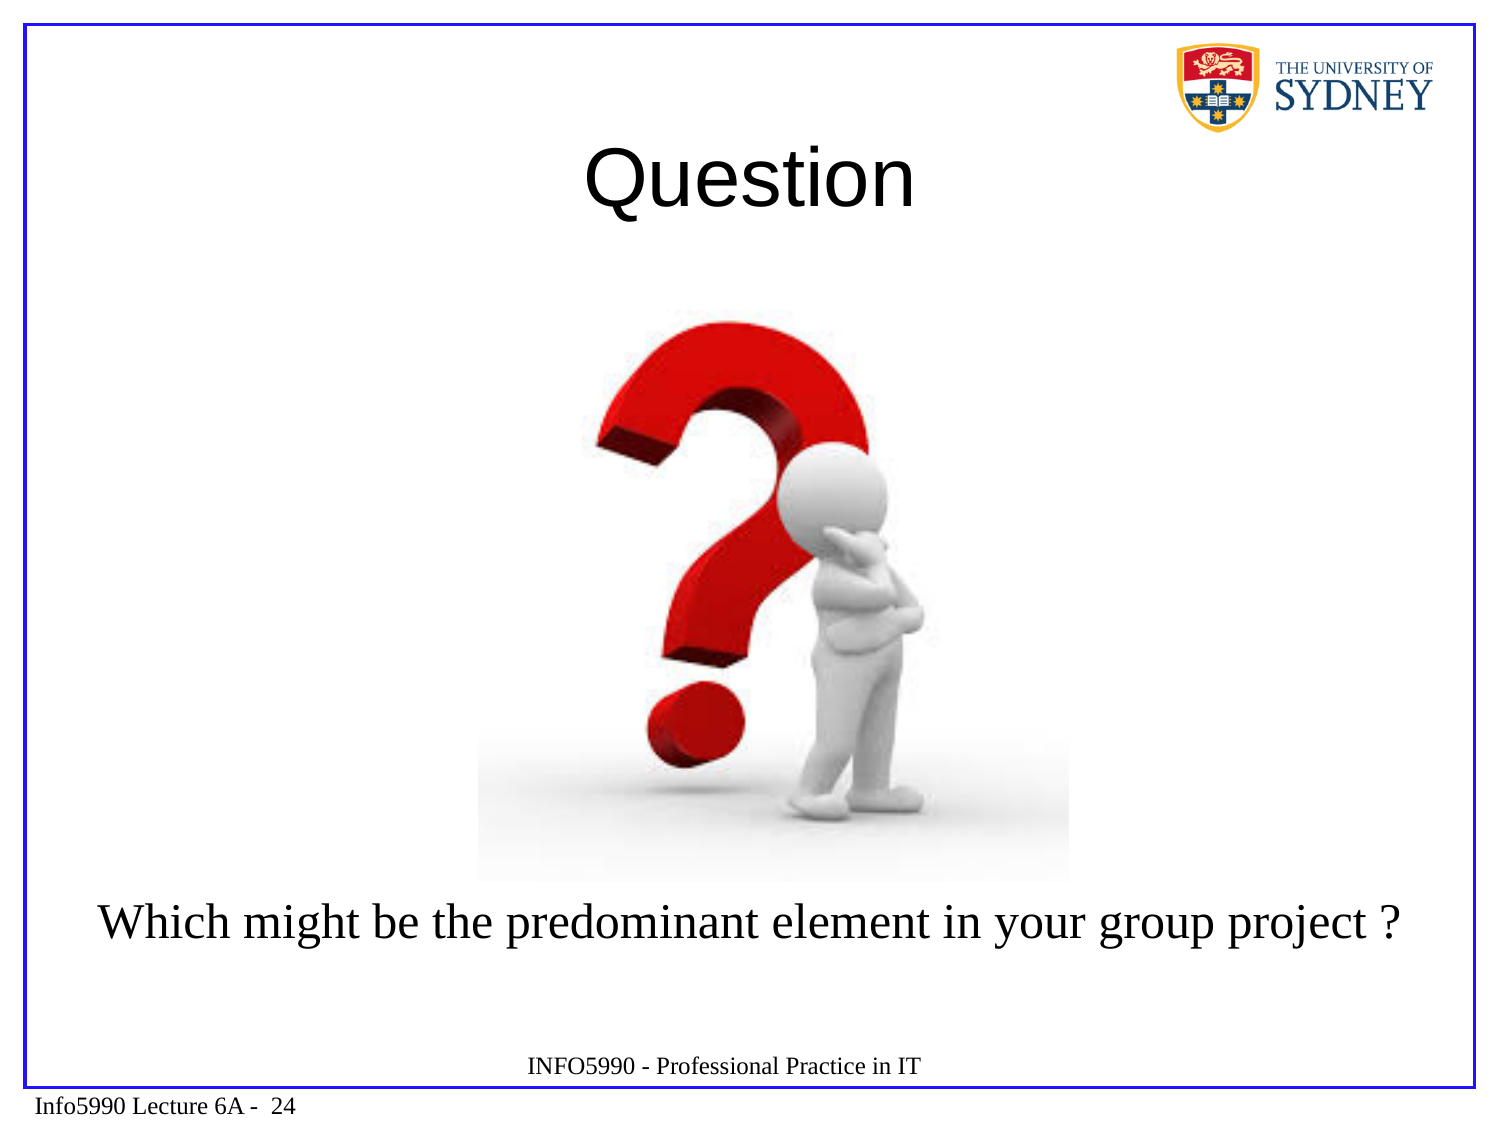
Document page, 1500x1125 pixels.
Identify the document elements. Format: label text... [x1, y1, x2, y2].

picture [1174, 42, 1433, 133]
picture [478, 290, 1070, 882]
footer INFO5990 - Professional Practice in IT [512, 1042, 988, 1103]
title Question [74, 79, 1426, 268]
text_box Which might be the predominant element in your group project ? [82, 881, 1418, 957]
